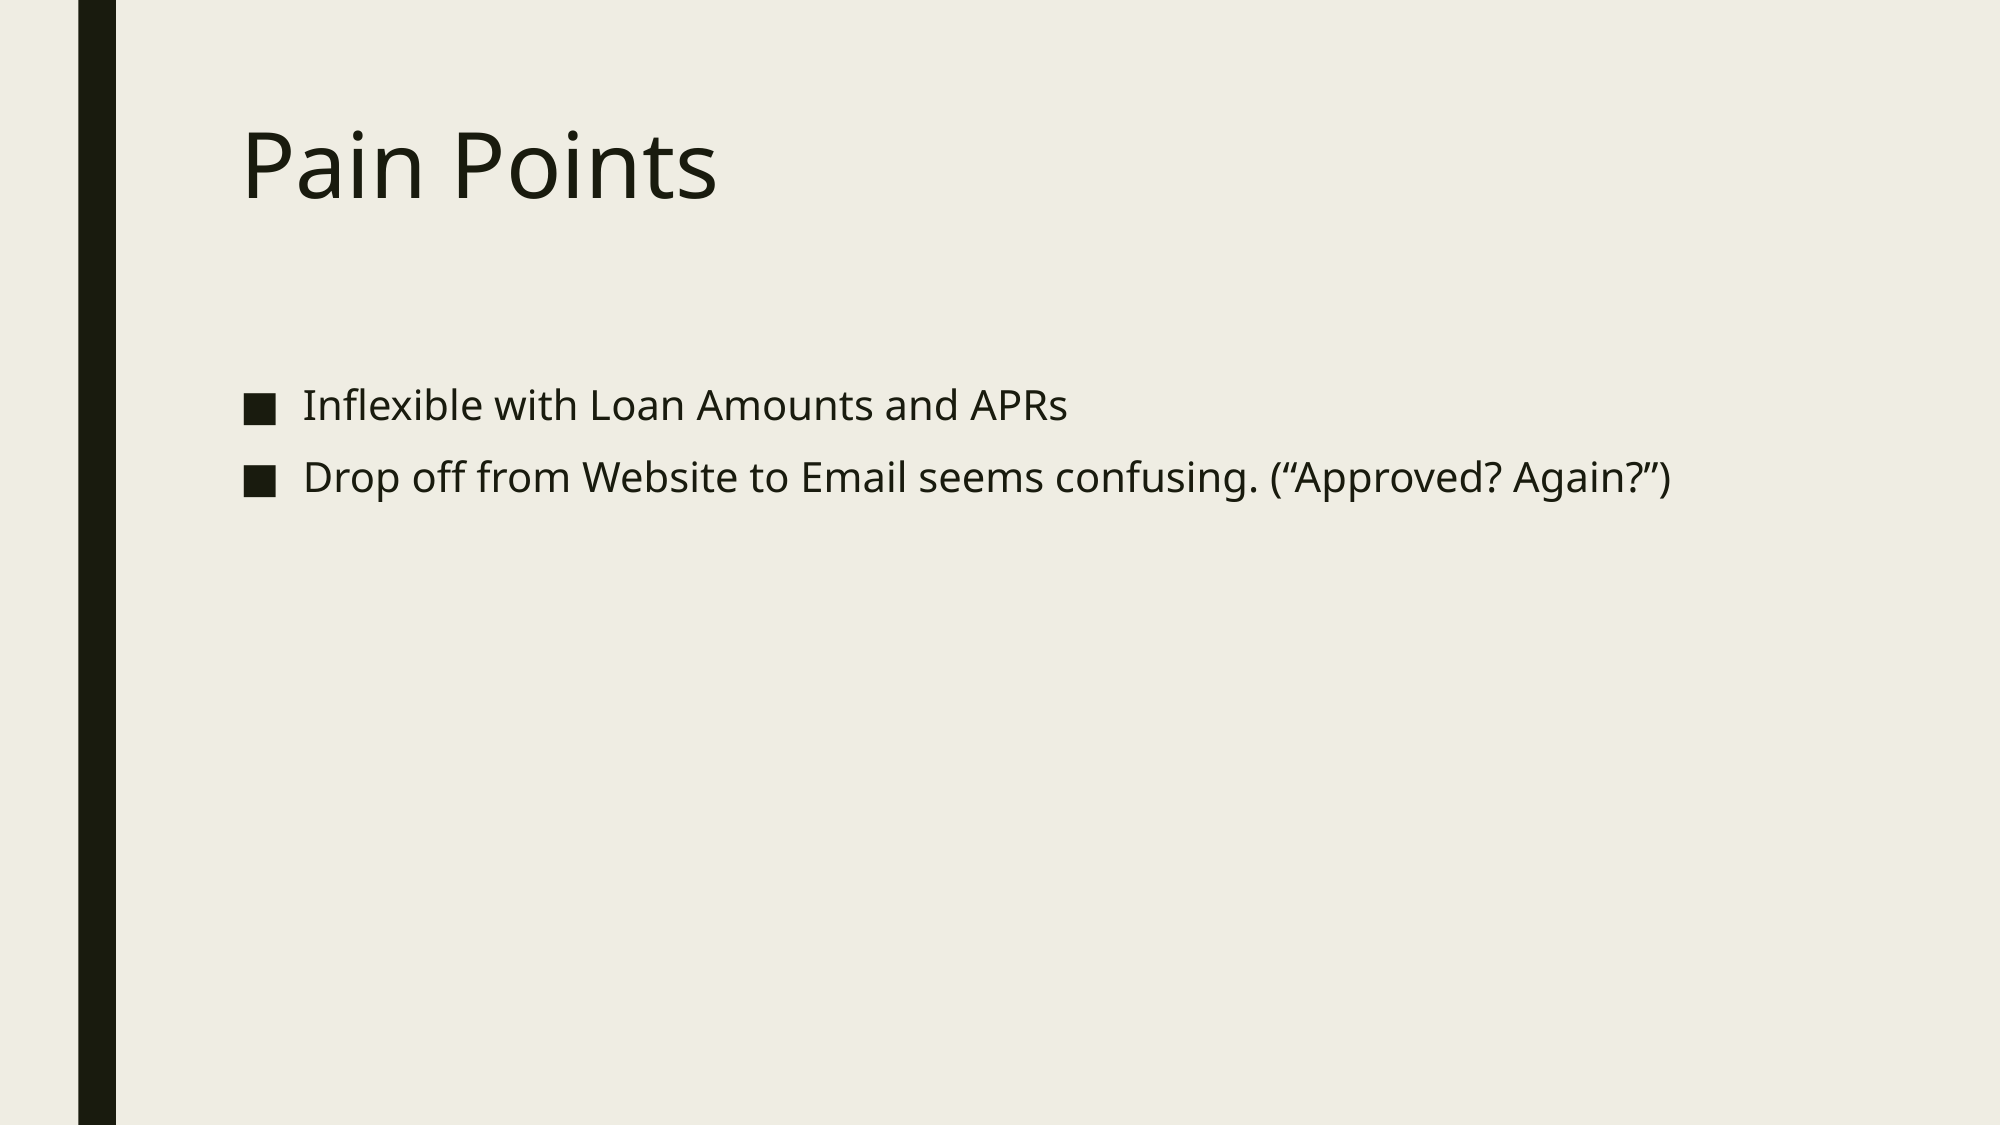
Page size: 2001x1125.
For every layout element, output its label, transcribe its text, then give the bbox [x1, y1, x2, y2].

title Pain Points [225, 112, 1800, 357]
list Inflexible with Loan Amounts and APRs Drop off from Website to Email seems confusing. (“Approved? Again?”) [225, 375, 1800, 963]
